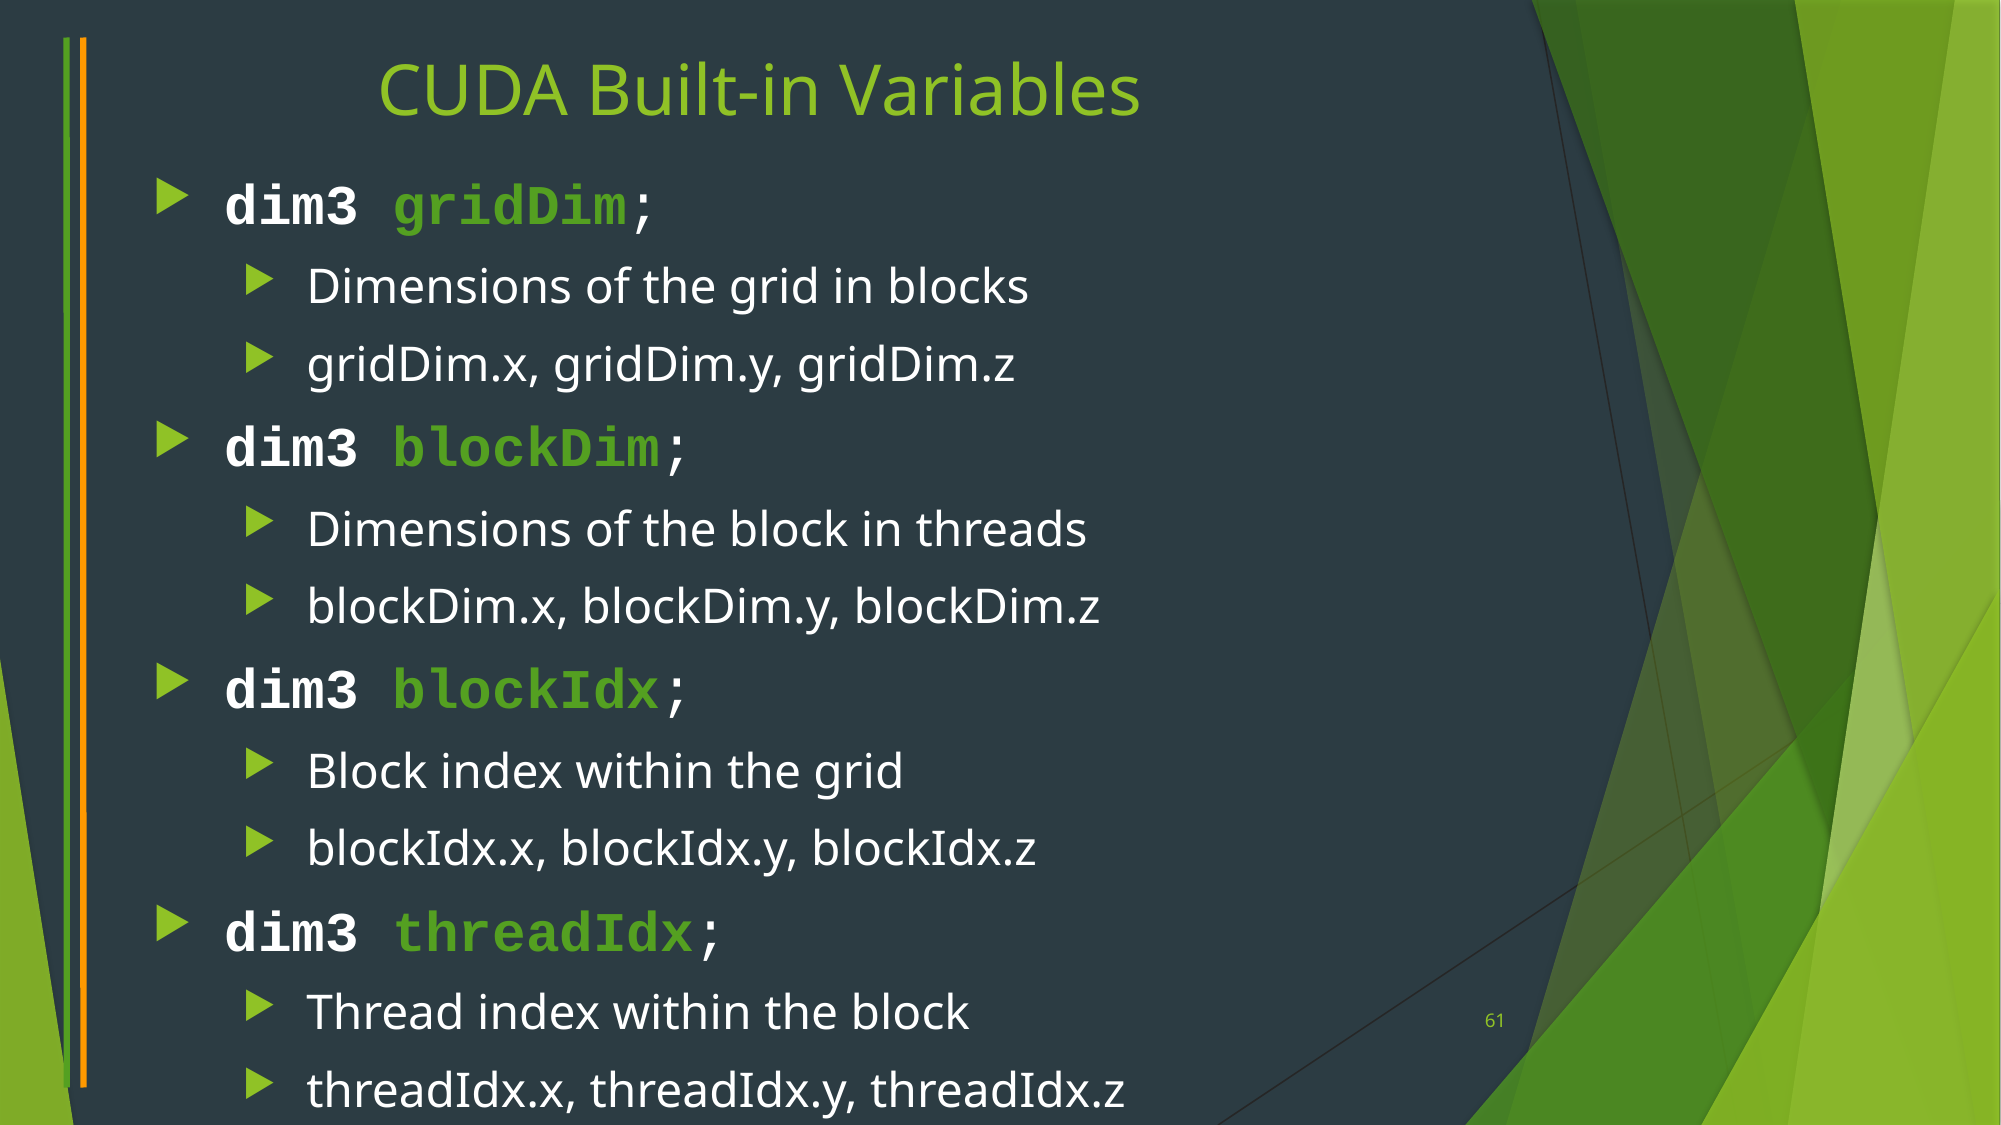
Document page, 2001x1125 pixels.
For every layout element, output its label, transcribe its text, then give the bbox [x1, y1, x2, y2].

list dim3 gridDim; Dimensions of the grid in blocks gridDim.x, gridDim.y, gridDim.z dim3 blockDim; Dimensions of the block in threads blockDim.x, blockDim.y, blockDim.z dim3 blockIdx; Block index within the grid blockIdx.x, blockIdx.y, blockIdx.z dim3 threadIdx; Thread index within the block threadIdx.x, threadIdx.y, threadIdx.z [137, 161, 1438, 1125]
slide_number 61 [1409, 991, 1522, 1051]
title CUDA Built-in Variables [362, 37, 1663, 138]
